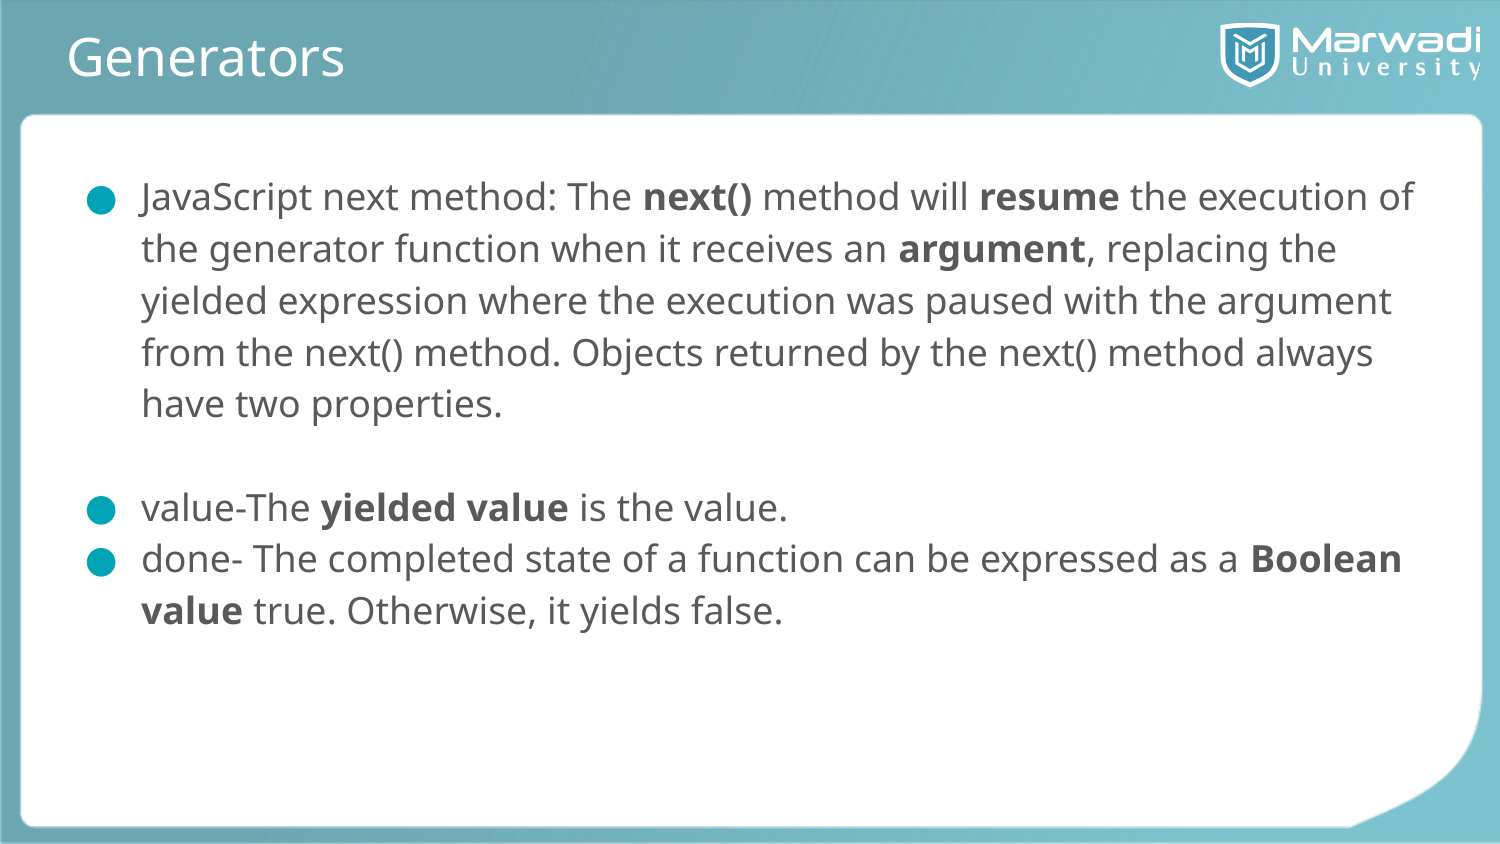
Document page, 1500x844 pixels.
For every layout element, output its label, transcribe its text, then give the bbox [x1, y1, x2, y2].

list JavaScript next method: The next() method will resume the execution of the generator function when it receives an argument, replacing the yielded expression where the execution was paused with the argument from the next() method. Objects returned by the next() method always have two properties. value-The yielded value is the value. done- The completed state of a function can be expressed as a Boolean value true. Otherwise, it yields false. [51, 151, 1449, 796]
title Generators [51, 8, 1023, 103]
picture [0, 0, 1500, 844]
